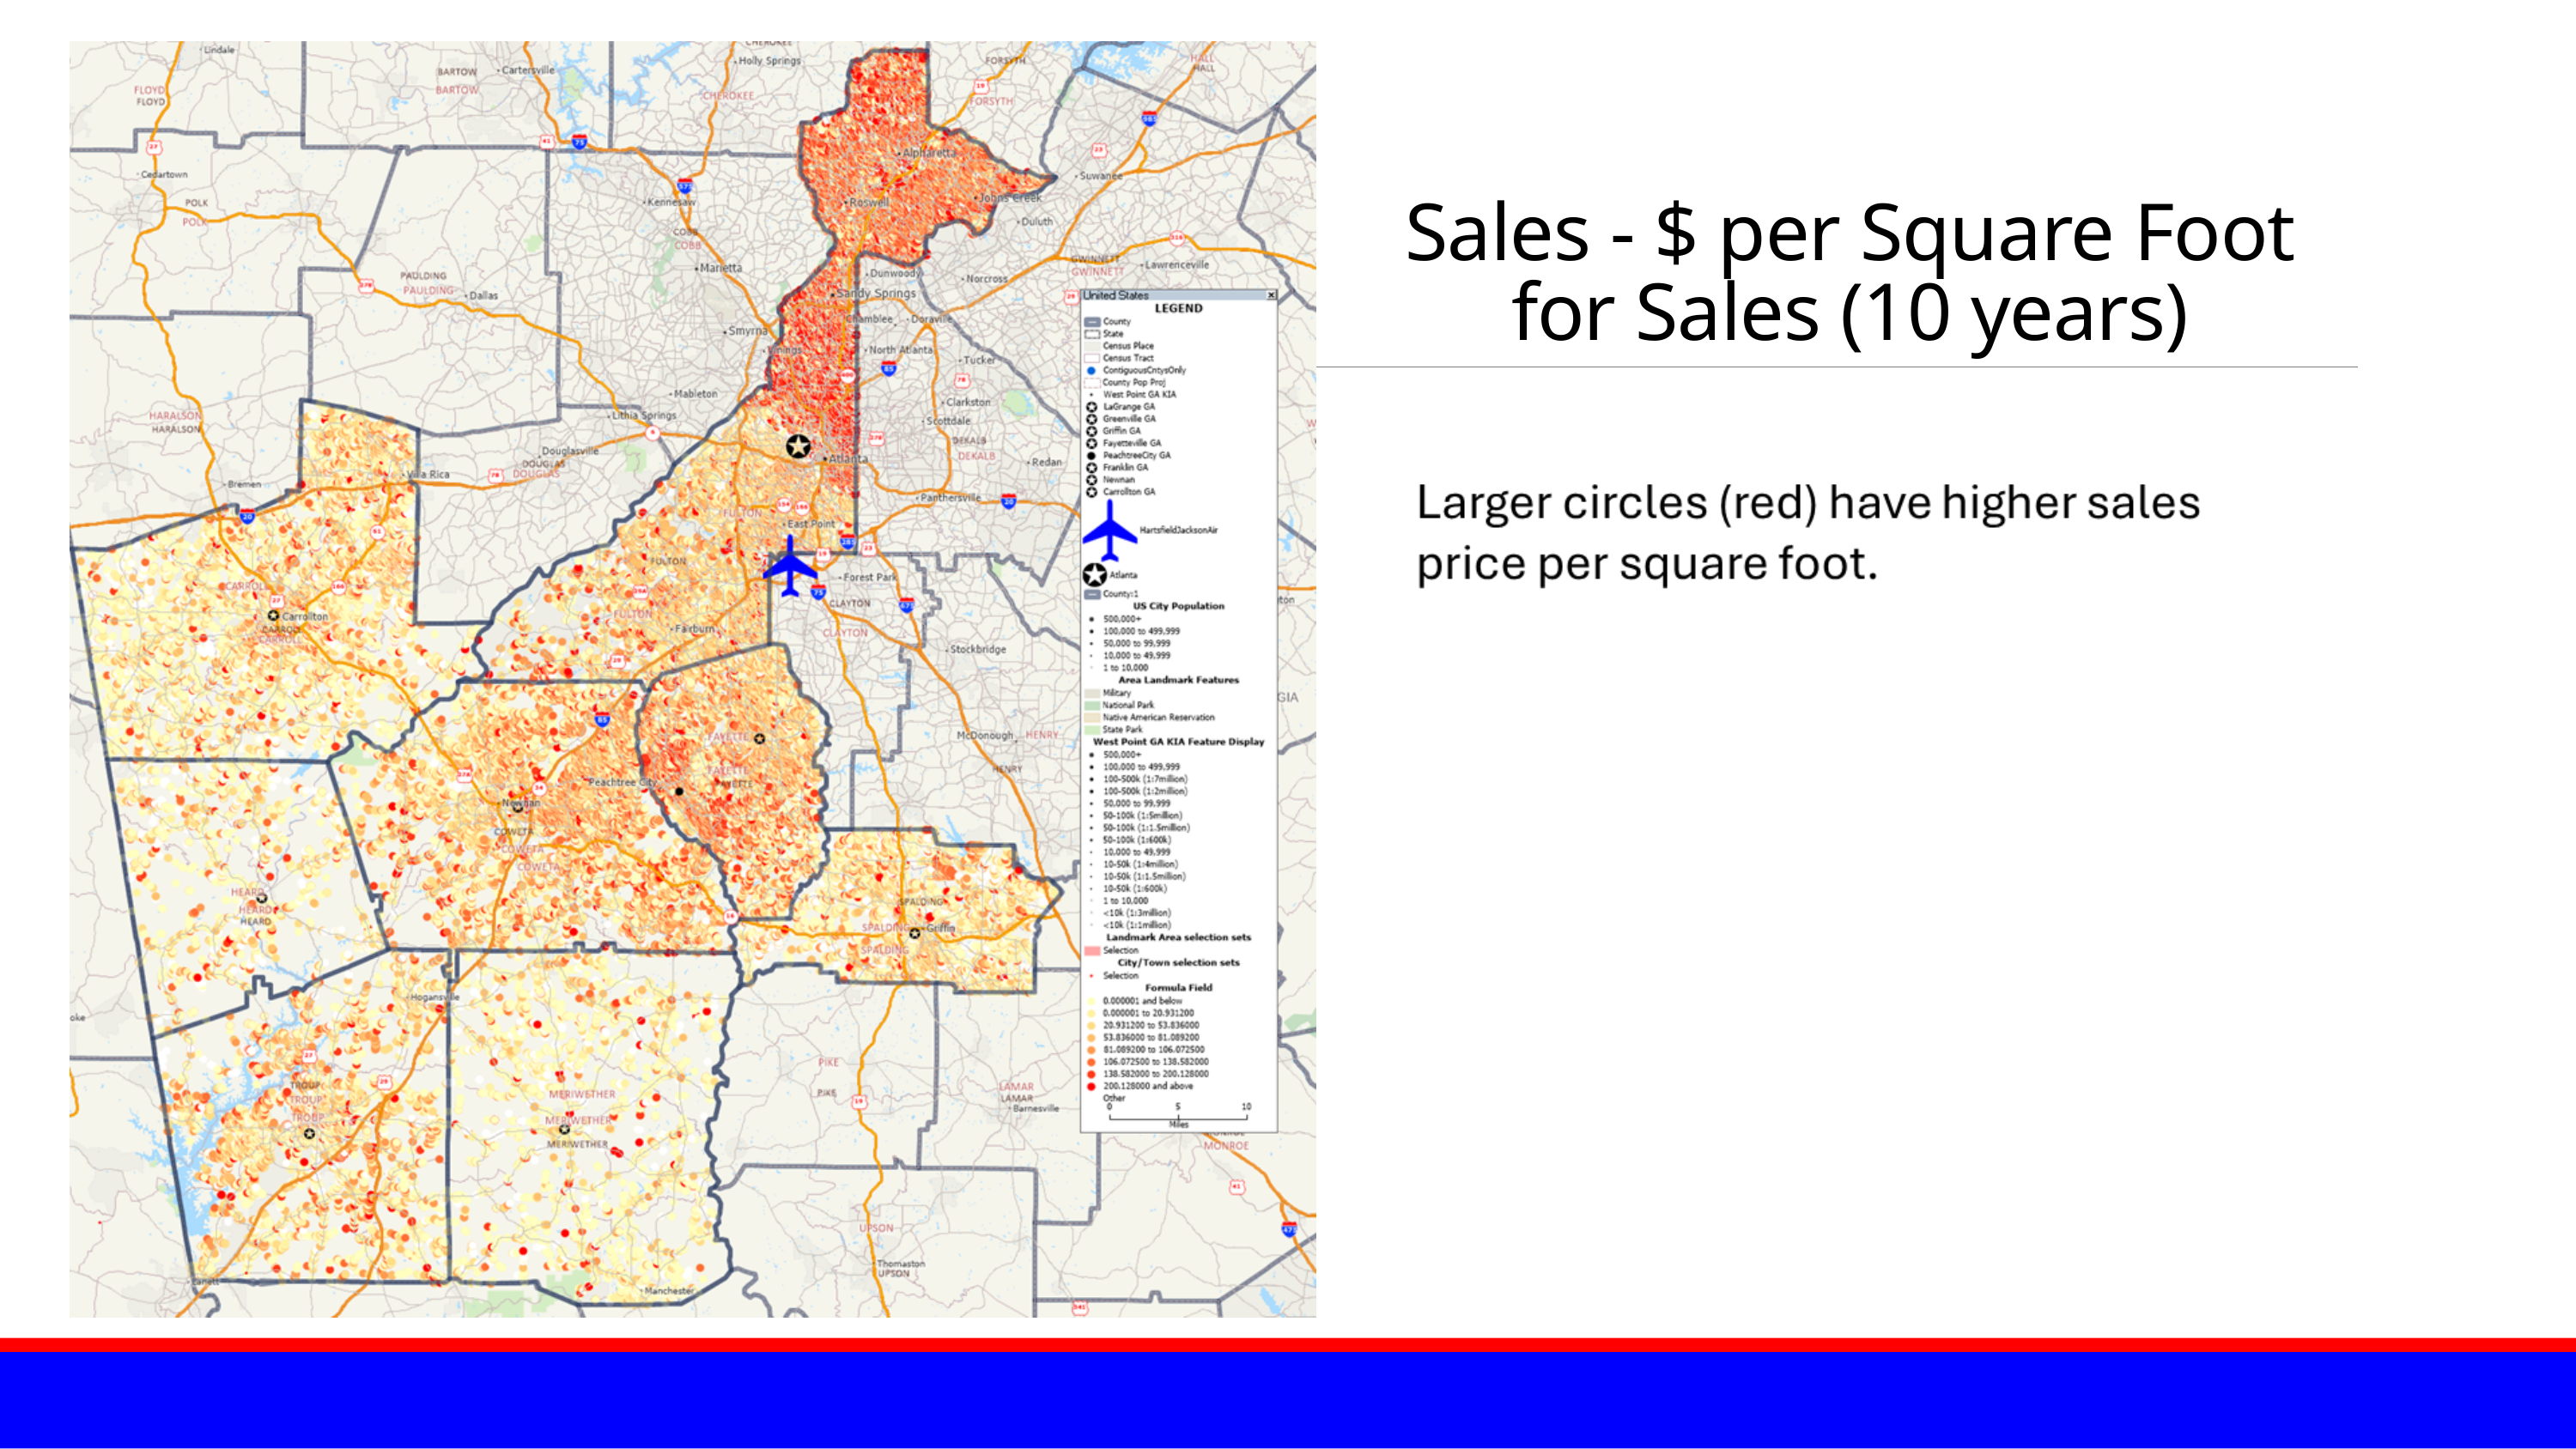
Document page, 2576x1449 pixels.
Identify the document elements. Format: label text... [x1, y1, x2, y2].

title Sales - $ per Square Foot for Sales (10 years) [1343, 60, 2357, 363]
picture [69, 40, 1317, 1318]
picture [1384, 454, 2257, 625]
